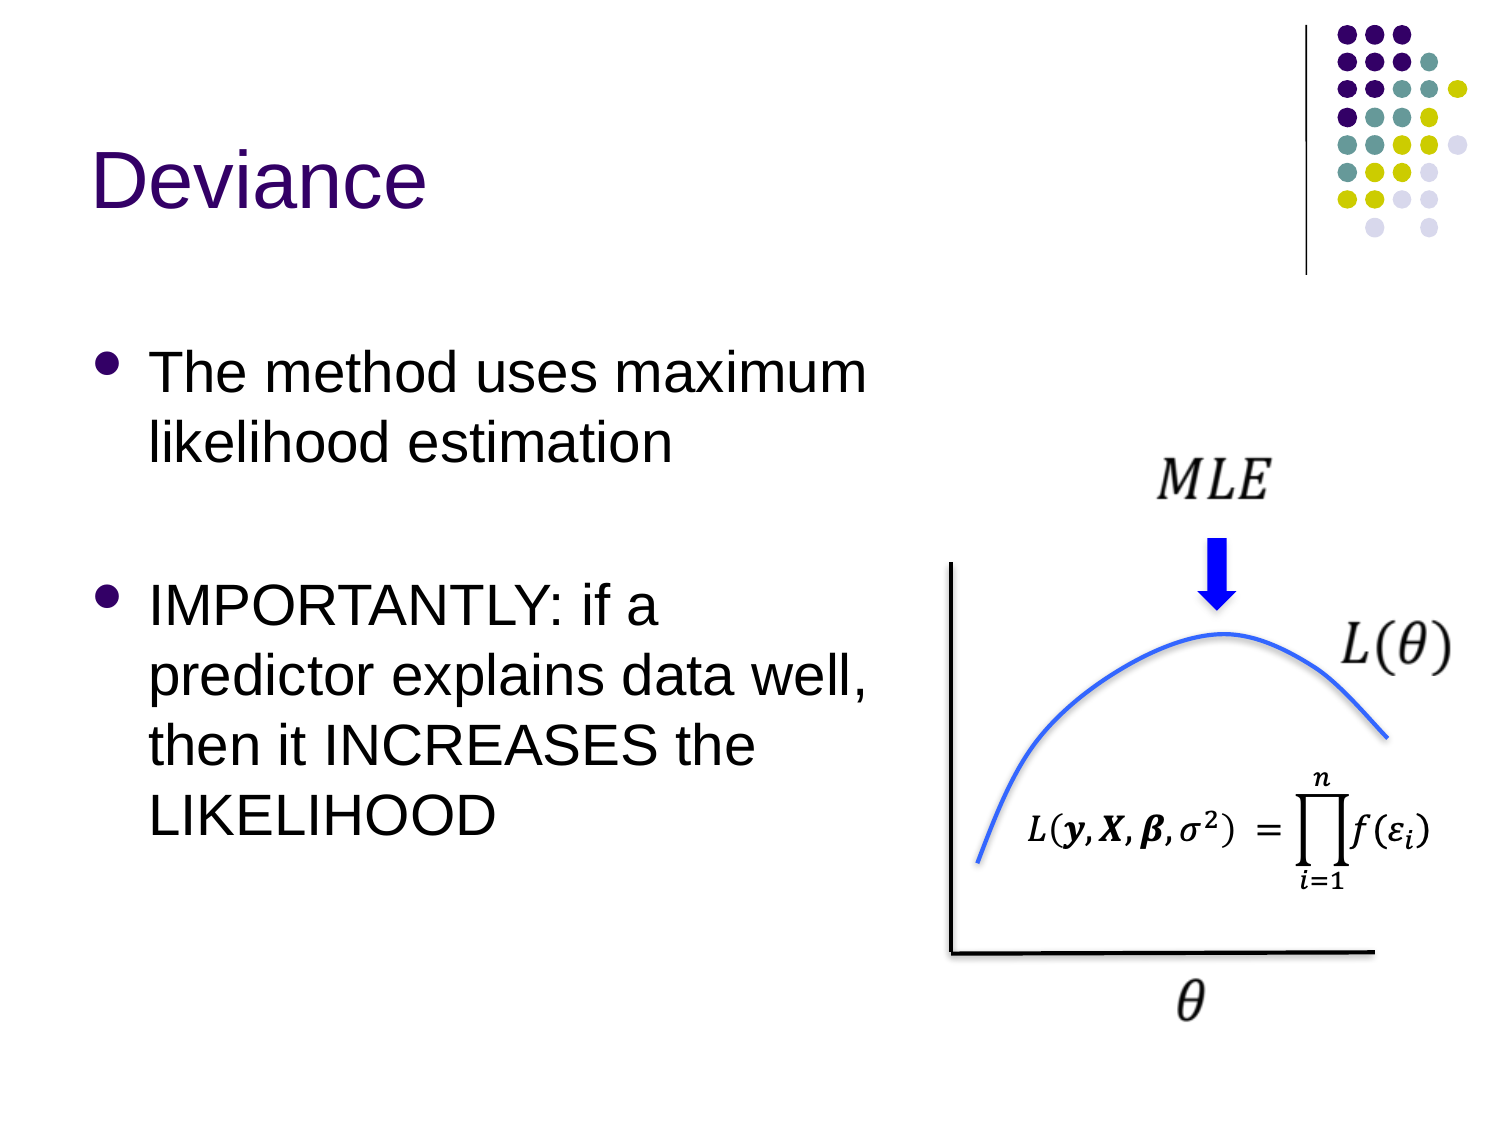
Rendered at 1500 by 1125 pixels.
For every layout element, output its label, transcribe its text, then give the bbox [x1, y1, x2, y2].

title Deviance [75, 20, 1313, 233]
list The method uses maximum likelihood estimation IMPORTANTLY: if a predictor explains data well, then it INCREASES the LIKELIHOOD [76, 326, 912, 1066]
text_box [950, 432, 1500, 1035]
